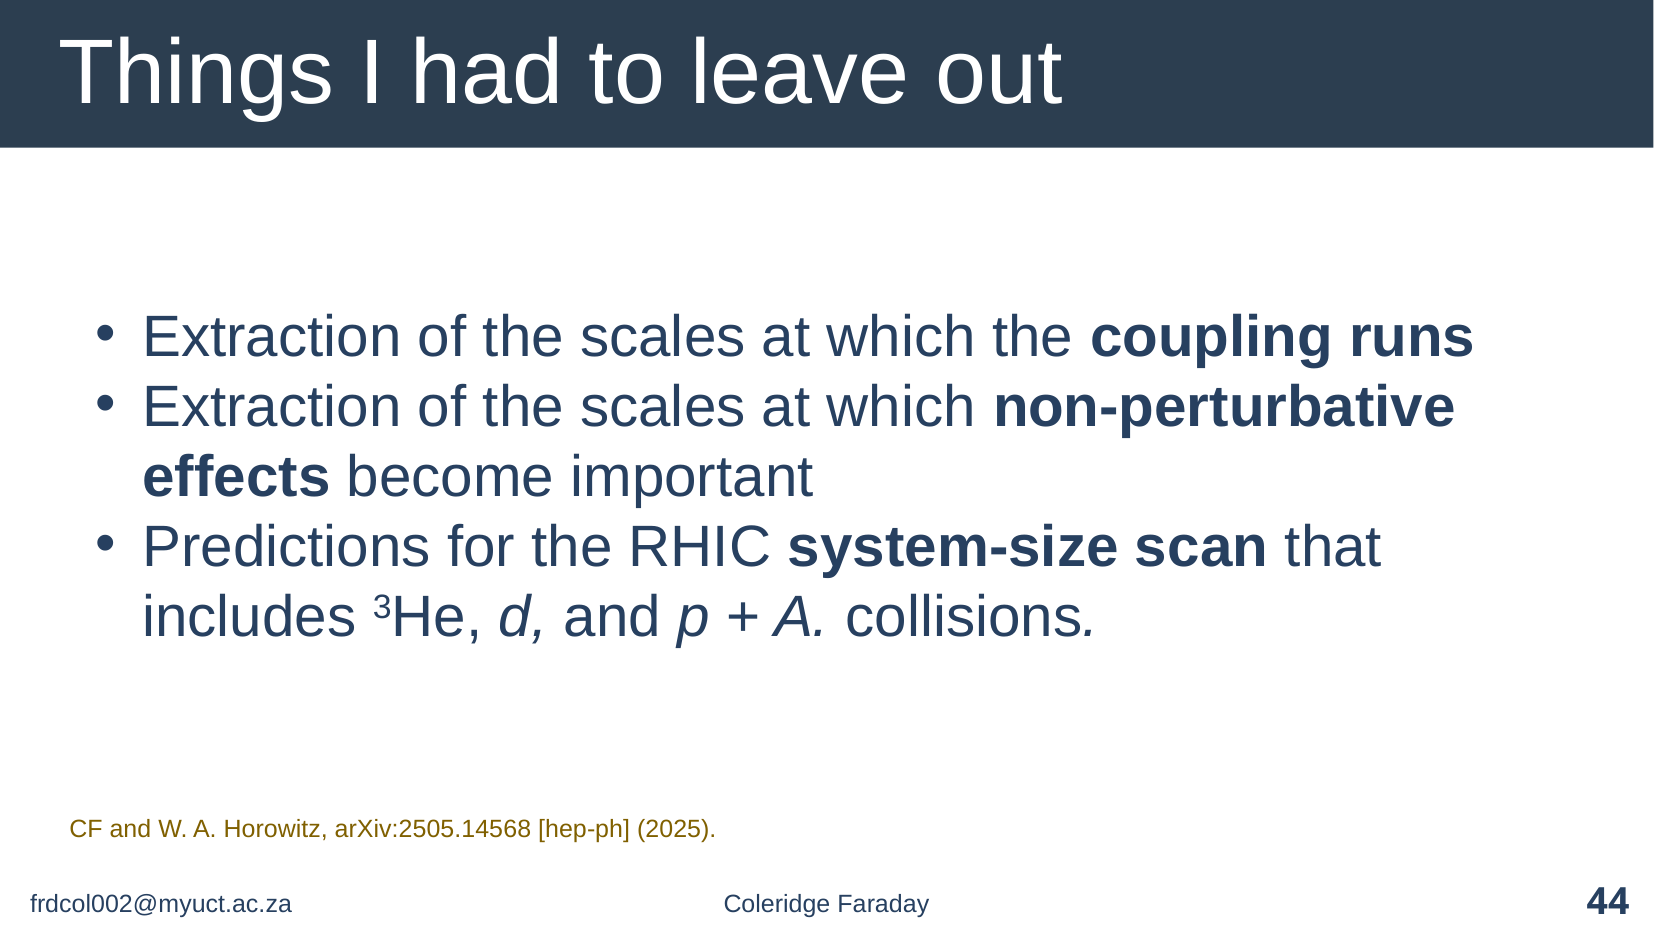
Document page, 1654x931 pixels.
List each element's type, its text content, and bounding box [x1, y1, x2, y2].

list CF and W. A. Horowitz, arXiv:2505.14568 [hep-ph] (2025). [69, 816, 827, 852]
title Things I had to leave out [59, 14, 1595, 133]
text_box Extraction of the scales at which the coupling runs Extraction of the scales at which non-perturbative effects become important Predictions for the RHIC system-size scan that includes 3He, d, and p + A. collisions. [80, 290, 1573, 655]
